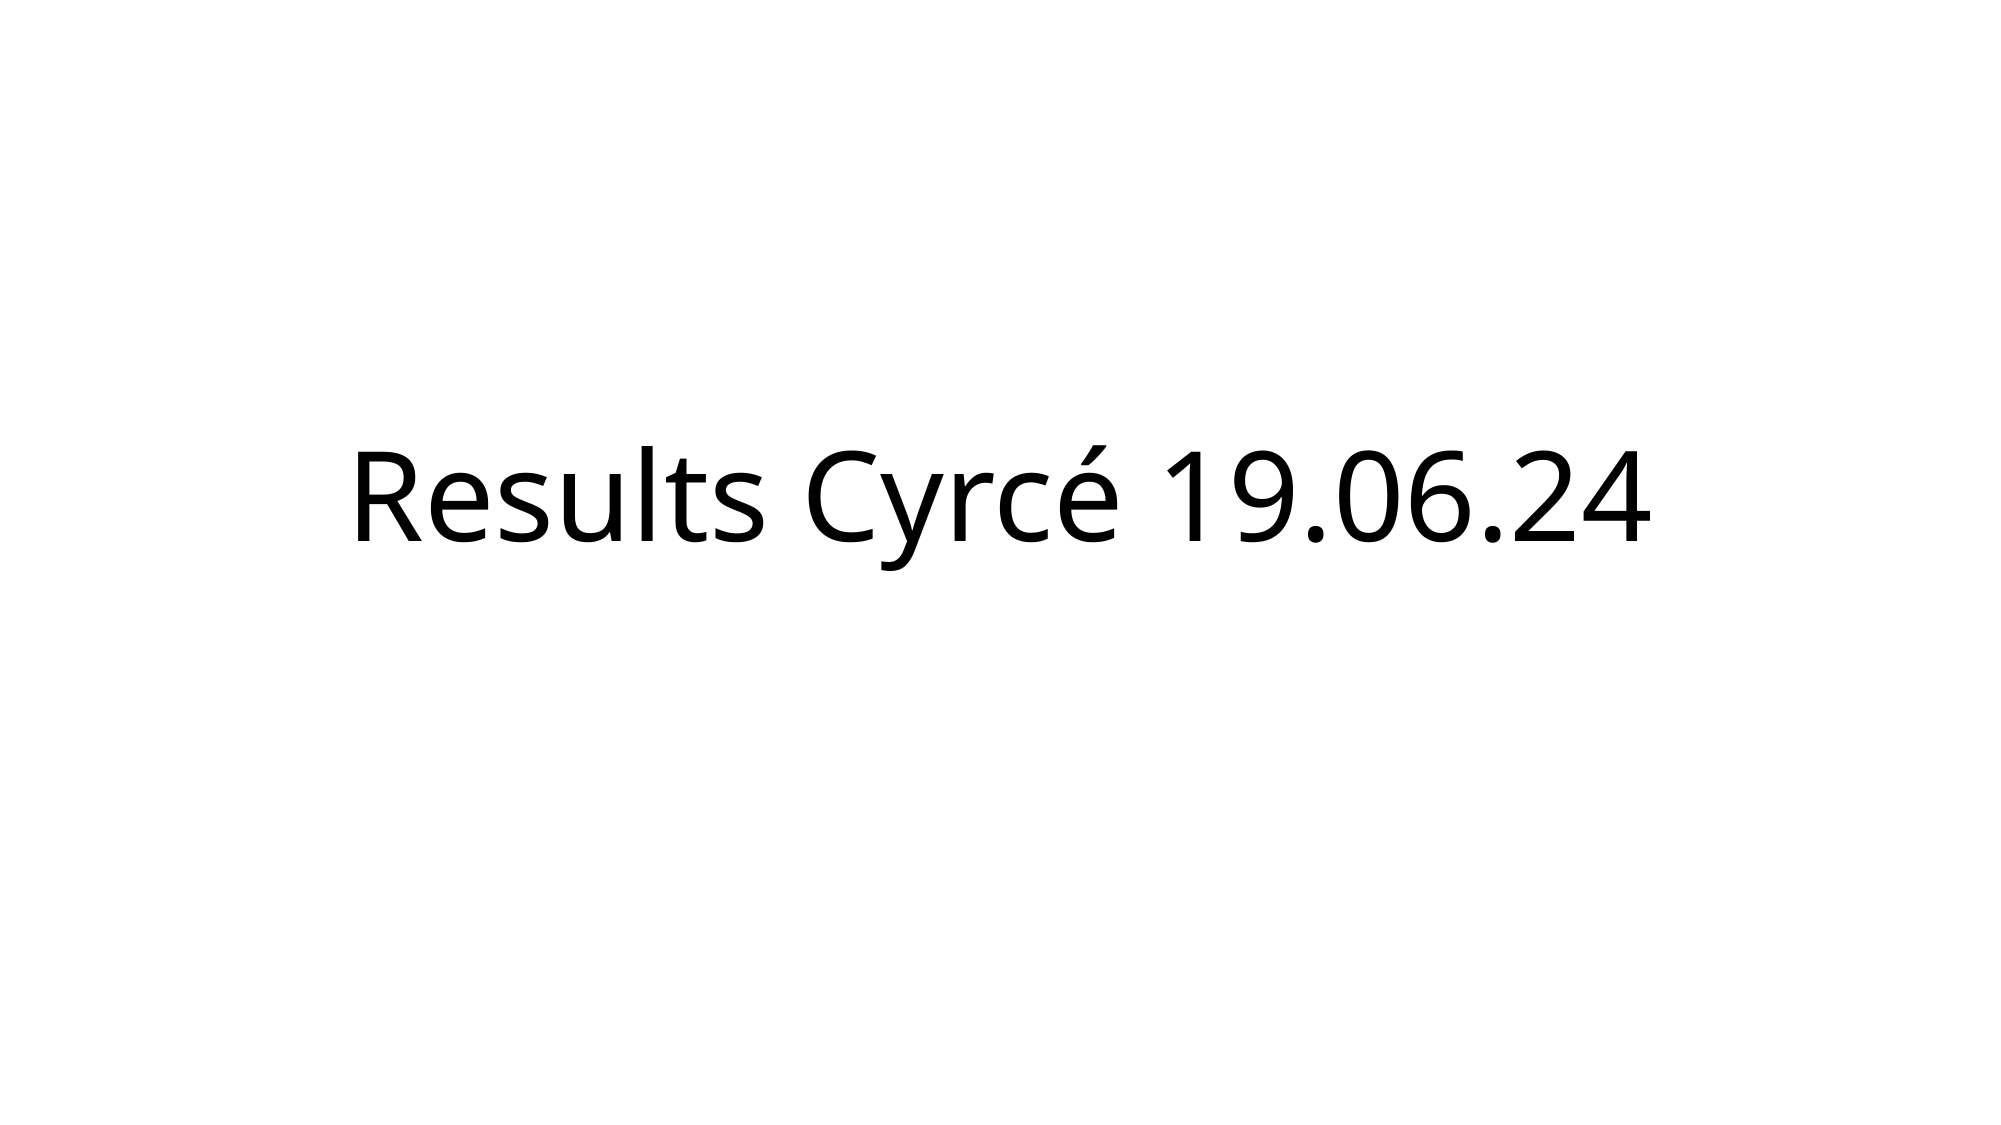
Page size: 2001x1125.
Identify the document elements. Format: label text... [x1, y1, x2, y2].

title Results Cyrcé 19.06.24 [249, 184, 1750, 576]
